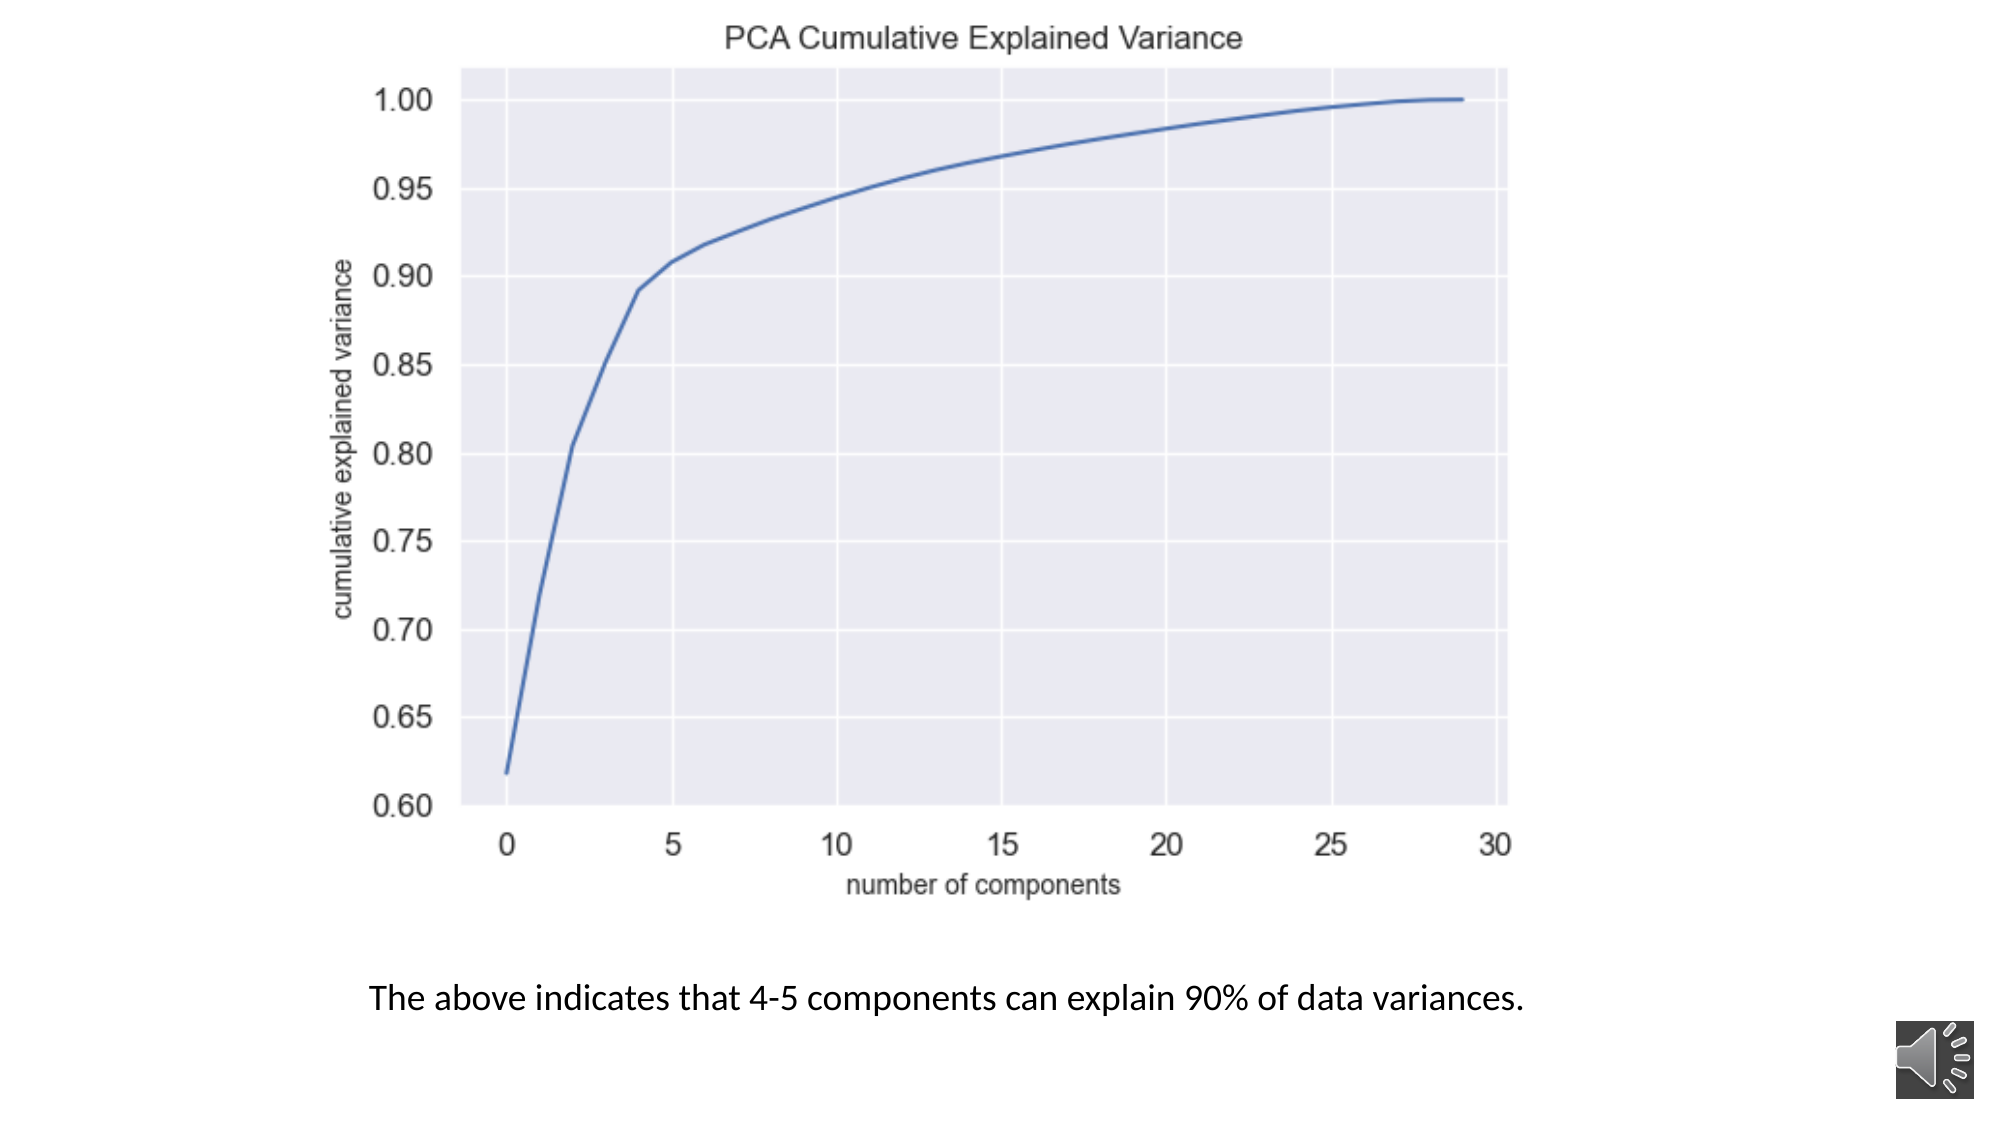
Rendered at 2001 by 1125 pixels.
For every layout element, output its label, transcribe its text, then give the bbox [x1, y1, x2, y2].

picture [311, 1, 1535, 916]
picture [1894, 1019, 1975, 1100]
title The above indicates that 4-5 components can explain 90% of data variances. [353, 957, 1646, 1124]
